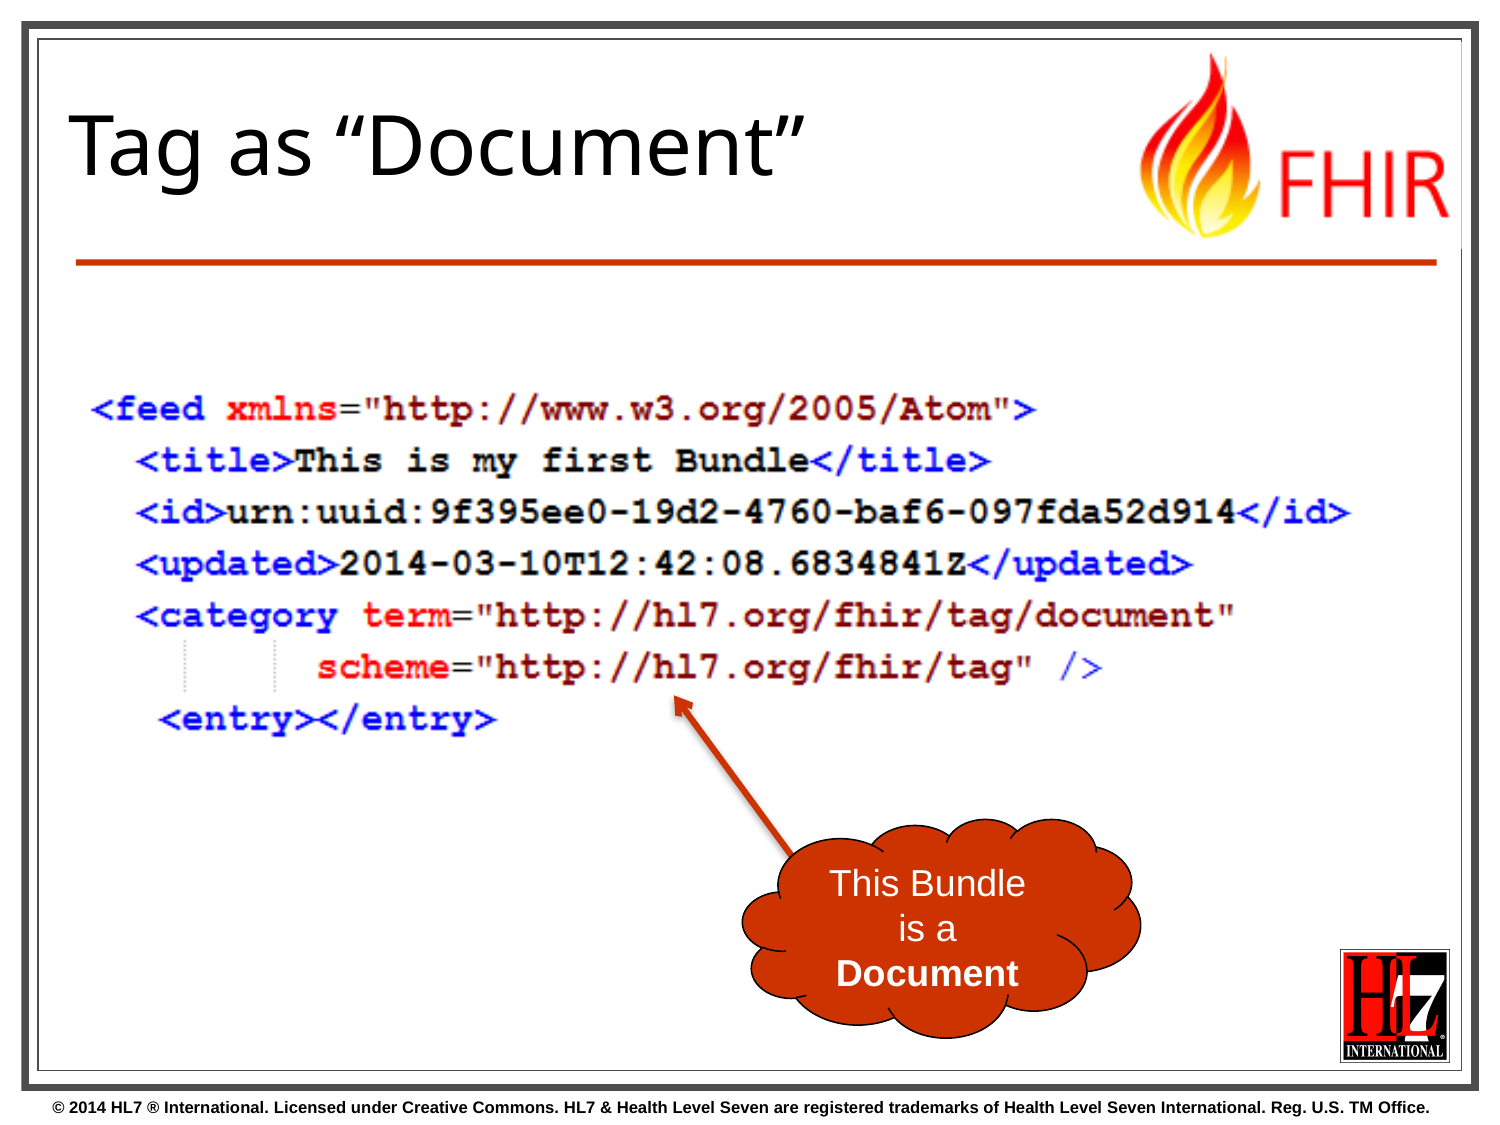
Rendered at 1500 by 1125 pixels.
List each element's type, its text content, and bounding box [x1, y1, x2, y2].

picture [90, 387, 1395, 790]
picture [1340, 949, 1450, 1063]
picture [1128, 42, 1462, 249]
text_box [673, 695, 812, 884]
text_box This Bundle is a Document [742, 819, 1141, 1039]
title Tag as “Document” [53, 54, 1128, 249]
